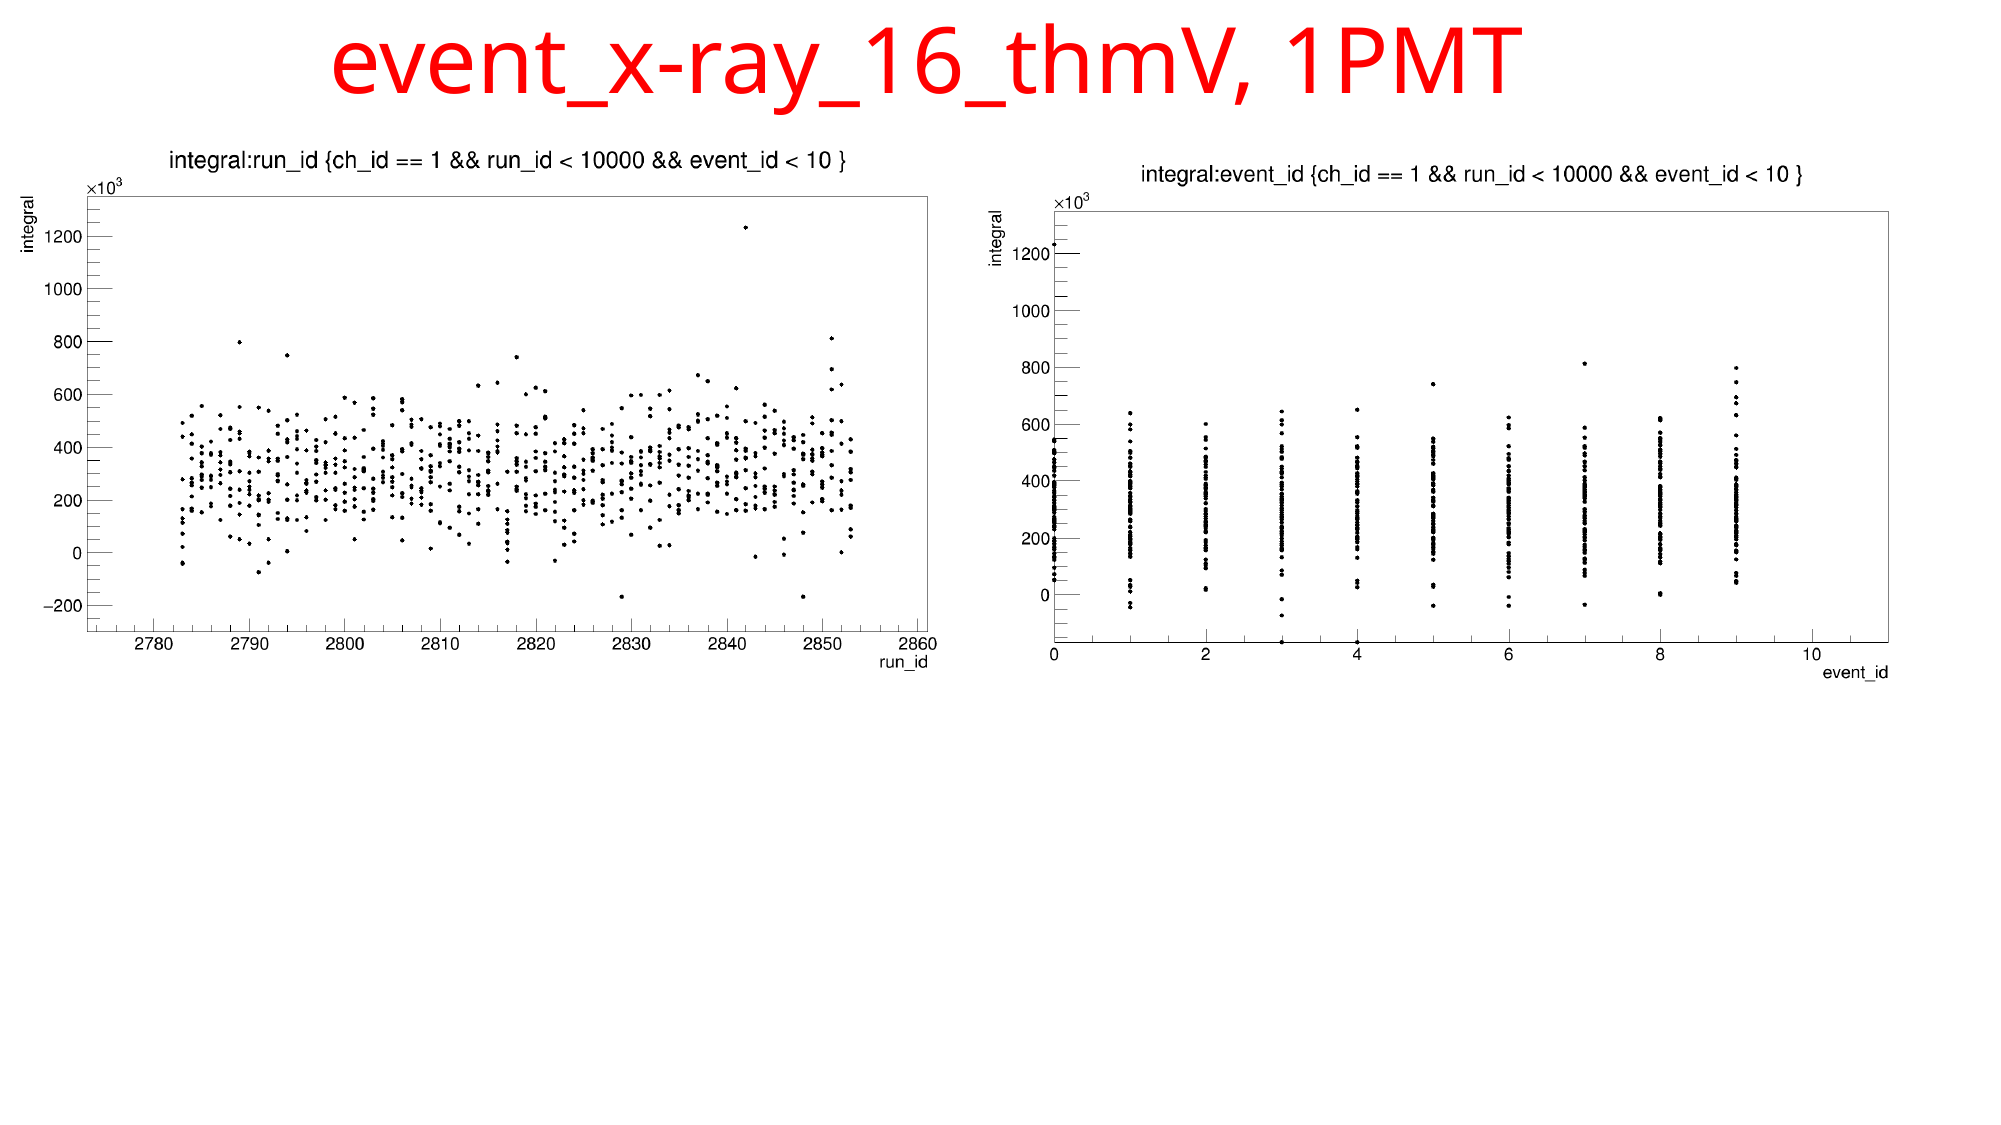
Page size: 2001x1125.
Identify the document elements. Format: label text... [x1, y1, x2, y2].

text_box event_x-ray_16_thmV, 1PMT [0, 0, 1853, 129]
picture [984, 161, 1893, 686]
picture [18, 145, 942, 674]
